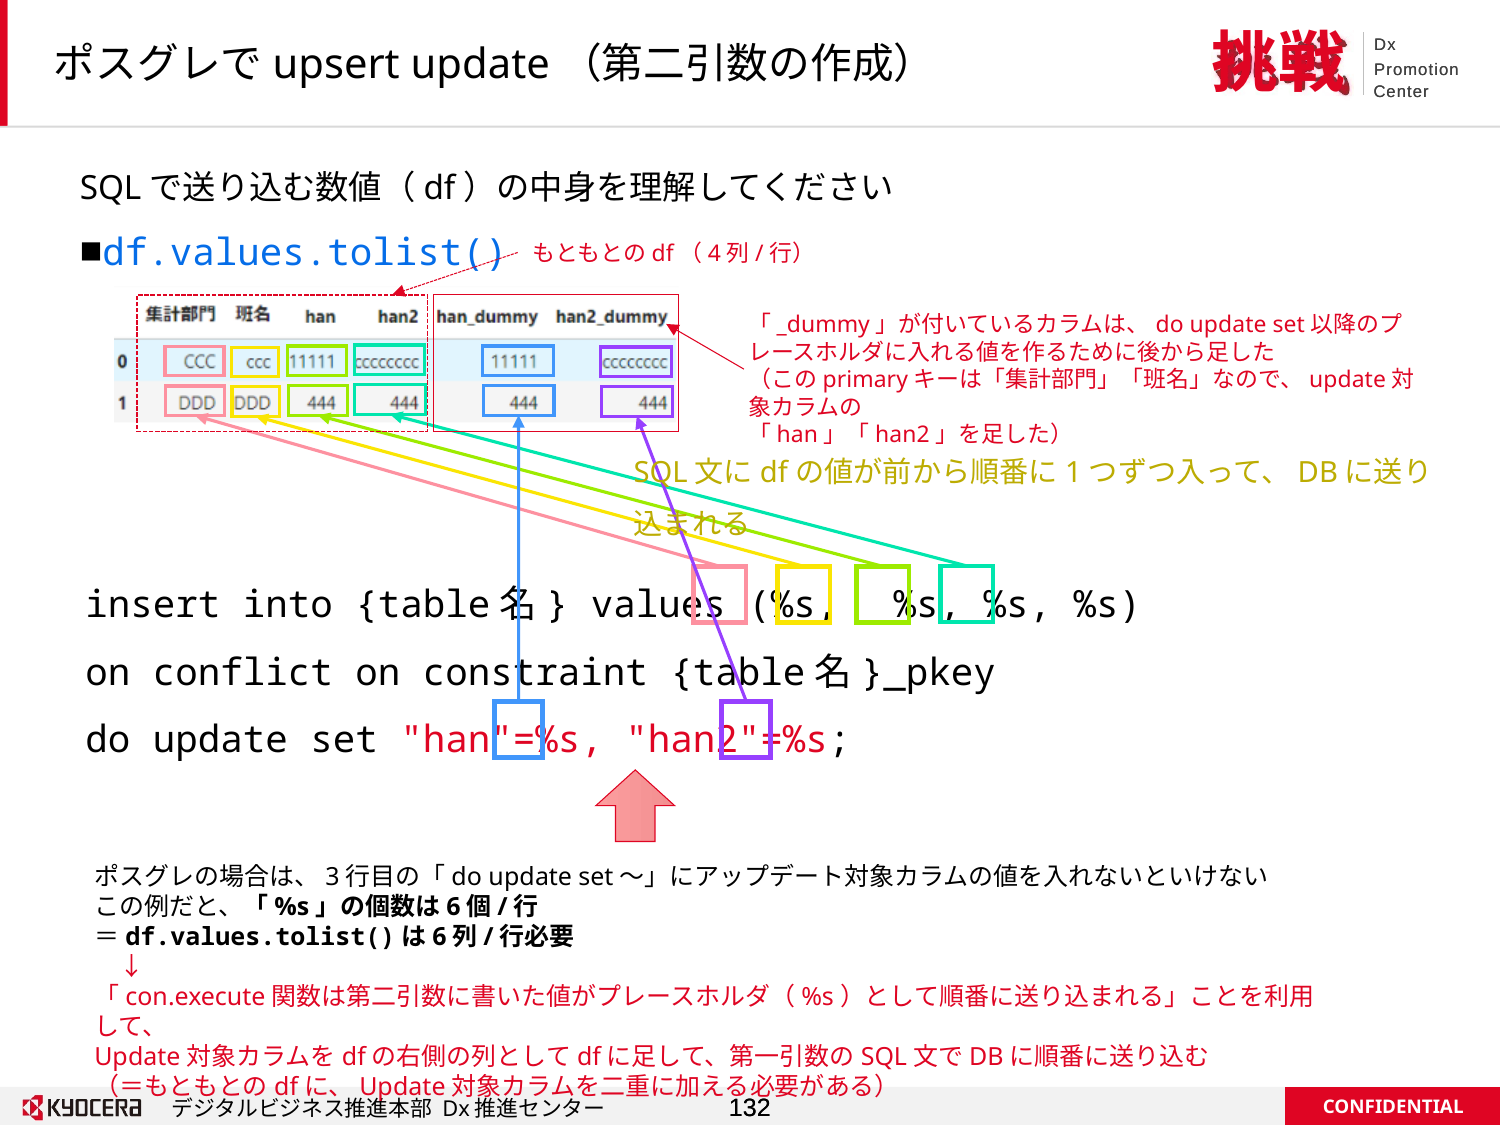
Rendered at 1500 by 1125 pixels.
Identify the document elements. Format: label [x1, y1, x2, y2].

text_box [70, 293, 1468, 768]
title [38, 3, 1141, 121]
picture [1211, 30, 1354, 101]
text_box [65, 138, 1455, 295]
picture [114, 286, 679, 431]
text_box [594, 769, 677, 843]
text_box [79, 853, 1331, 1108]
picture [10, 1092, 153, 1125]
